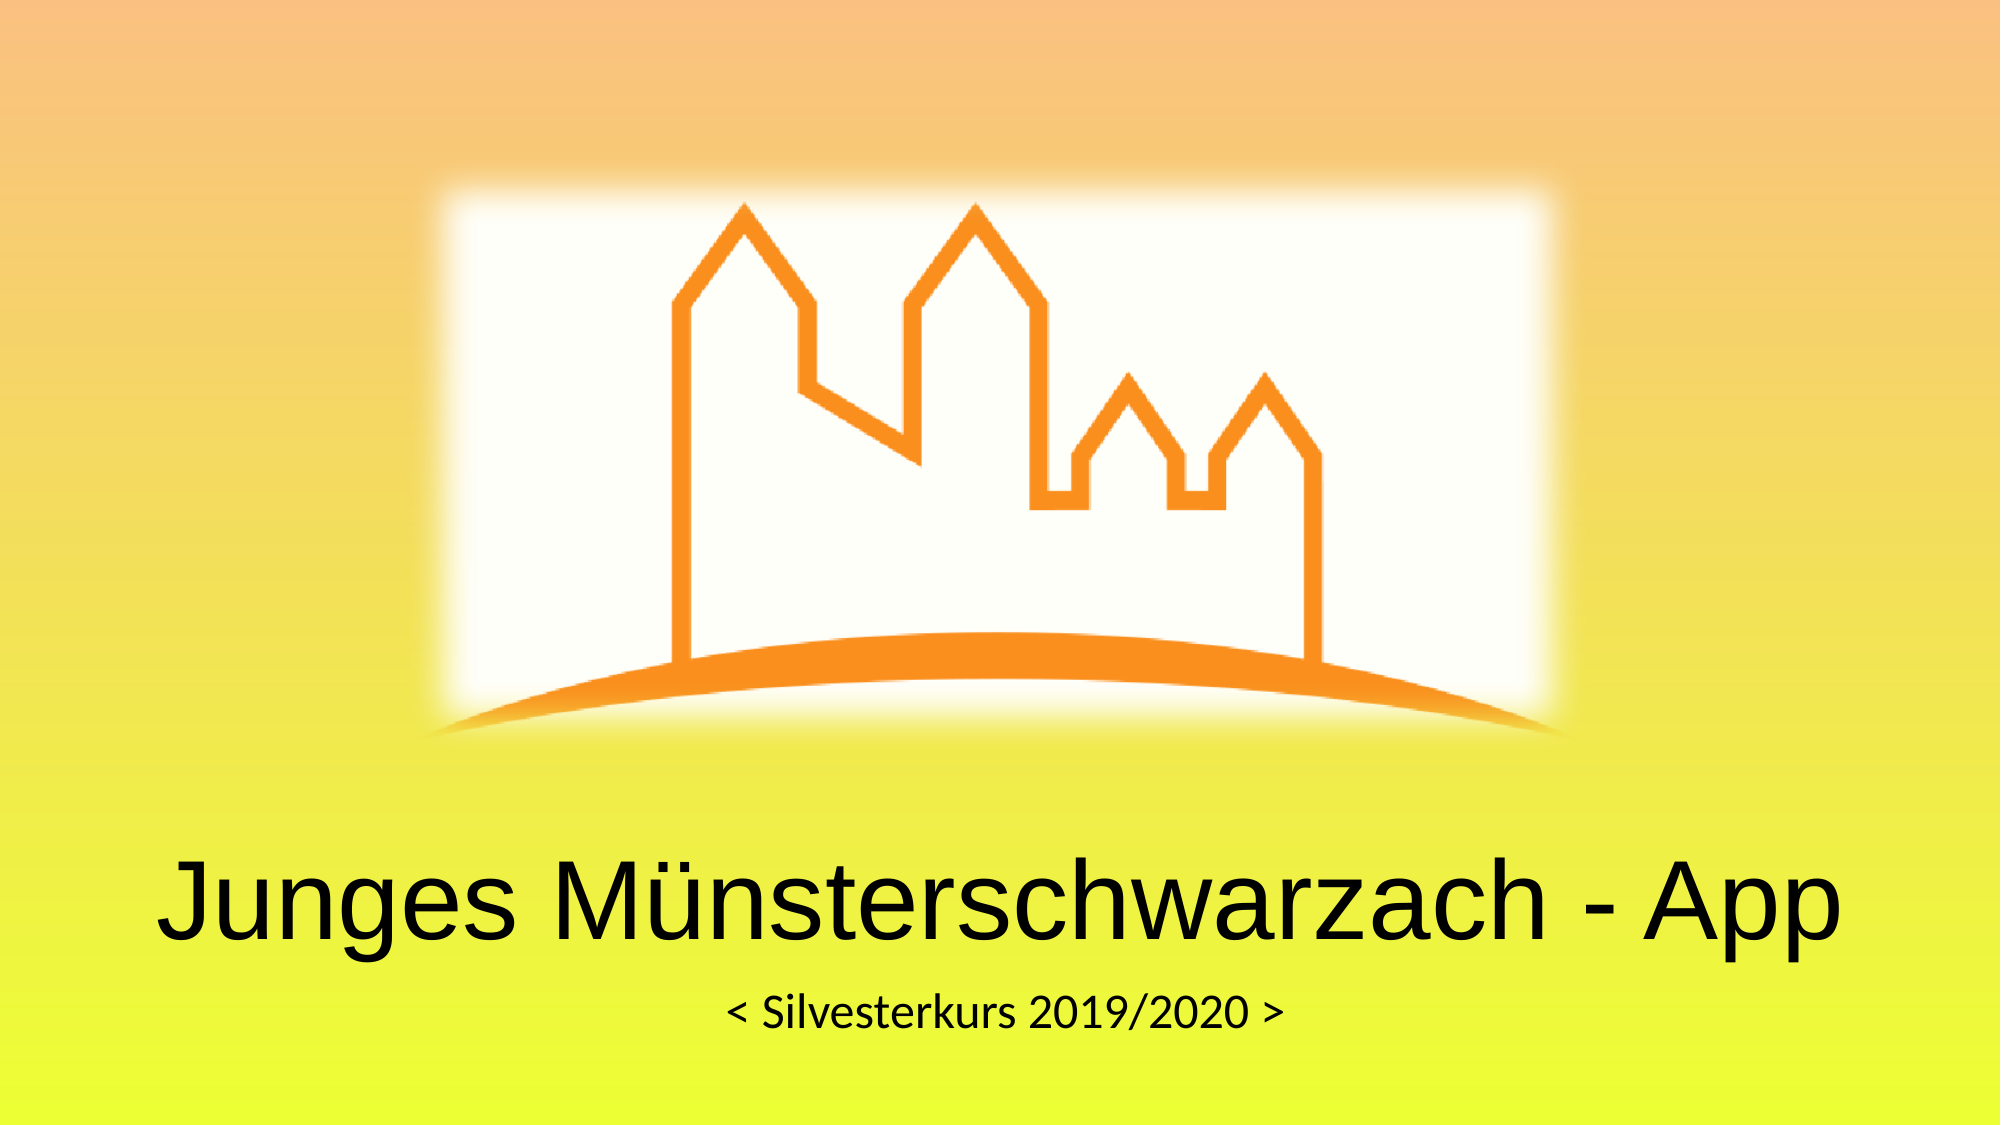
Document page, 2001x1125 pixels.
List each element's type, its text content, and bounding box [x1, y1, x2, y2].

picture [406, 153, 1594, 754]
text_box < Silvesterkurs 2019/2020 > [636, 971, 1364, 1047]
text_box Junges Münsterschwarzach - App [52, 819, 1948, 970]
